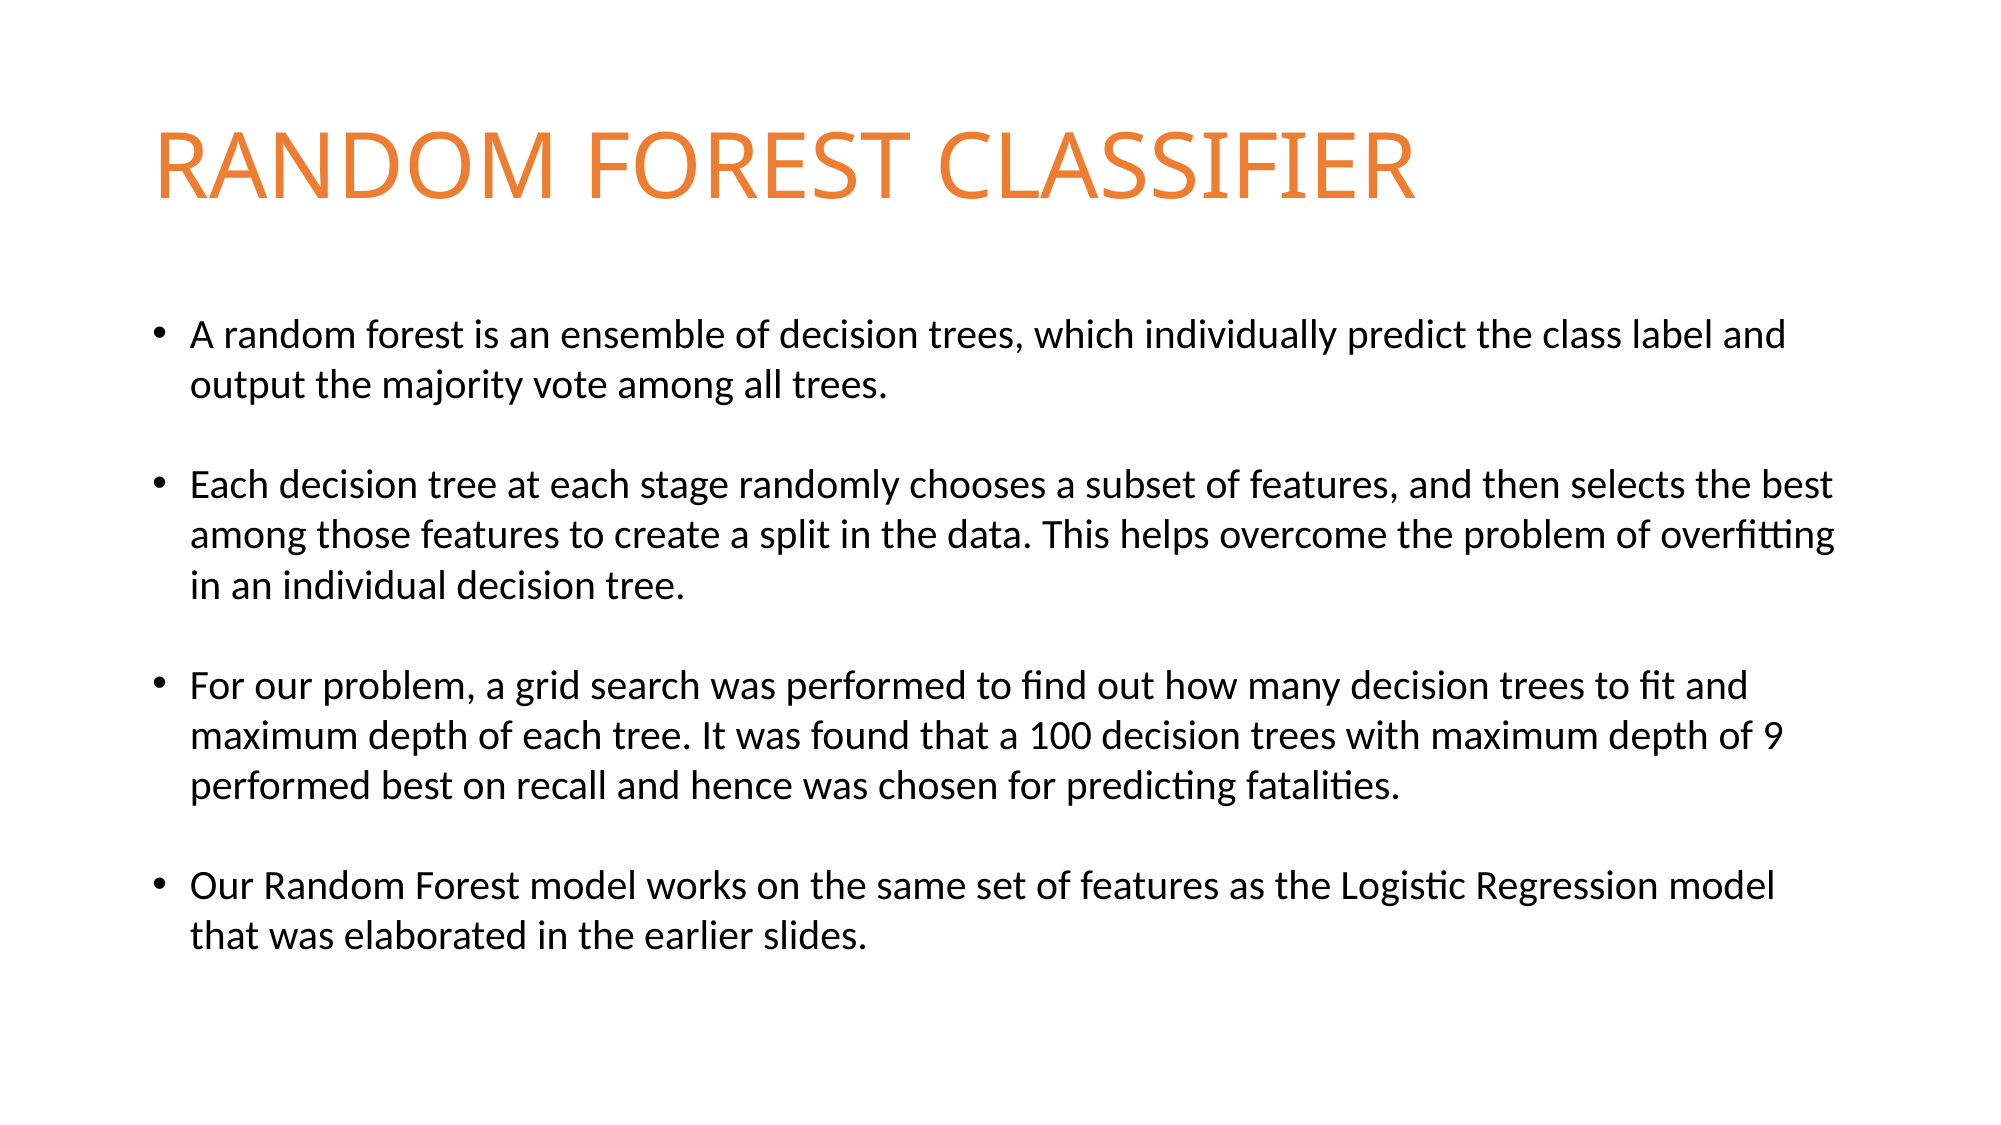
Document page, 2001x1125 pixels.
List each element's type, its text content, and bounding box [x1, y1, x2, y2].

list A random forest is an ensemble of decision trees, which individually predict the class label and output the majority vote among all trees. Each decision tree at each stage randomly chooses a subset of features, and then selects the best among those features to create a split in the data. This helps overcome the problem of overfitting in an individual decision tree. For our problem, a grid search was performed to find out how many decision trees to fit and maximum depth of each tree. It was found that a 100 decision trees with maximum depth of 9 performed best on recall and hence was chosen for predicting fatalities. Our Random Forest model works on the same set of features as the Logistic Regression model that was elaborated in the earlier slides. [137, 299, 1863, 1014]
title RANDOM FOREST CLASSIFIER [137, 59, 1863, 278]
